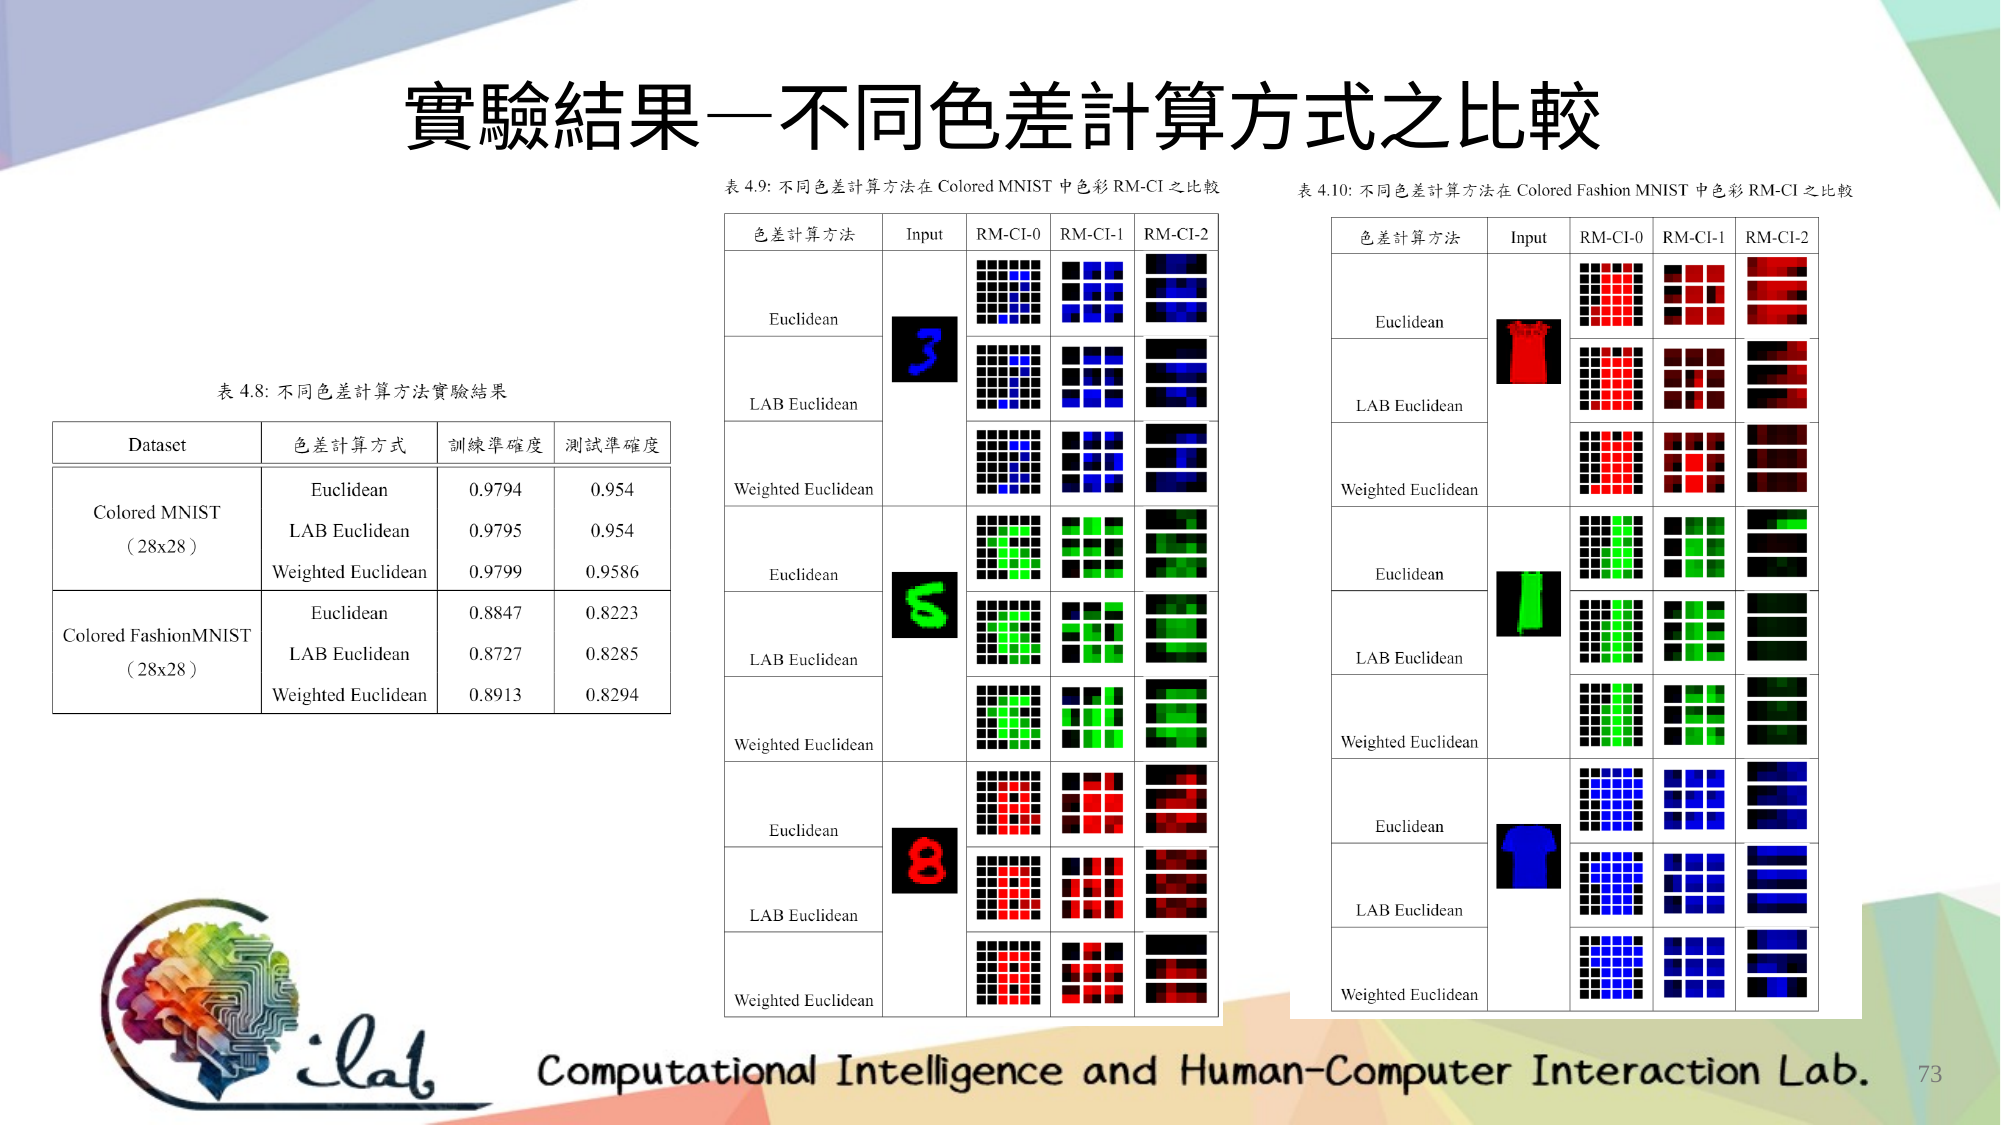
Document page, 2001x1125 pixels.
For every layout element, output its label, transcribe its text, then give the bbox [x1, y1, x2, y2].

picture [0, 0, 2001, 1125]
slide_number 73 [1507, 1042, 1958, 1103]
text_box 實驗結果—不同色差計算方式之比較 [387, 62, 1618, 167]
